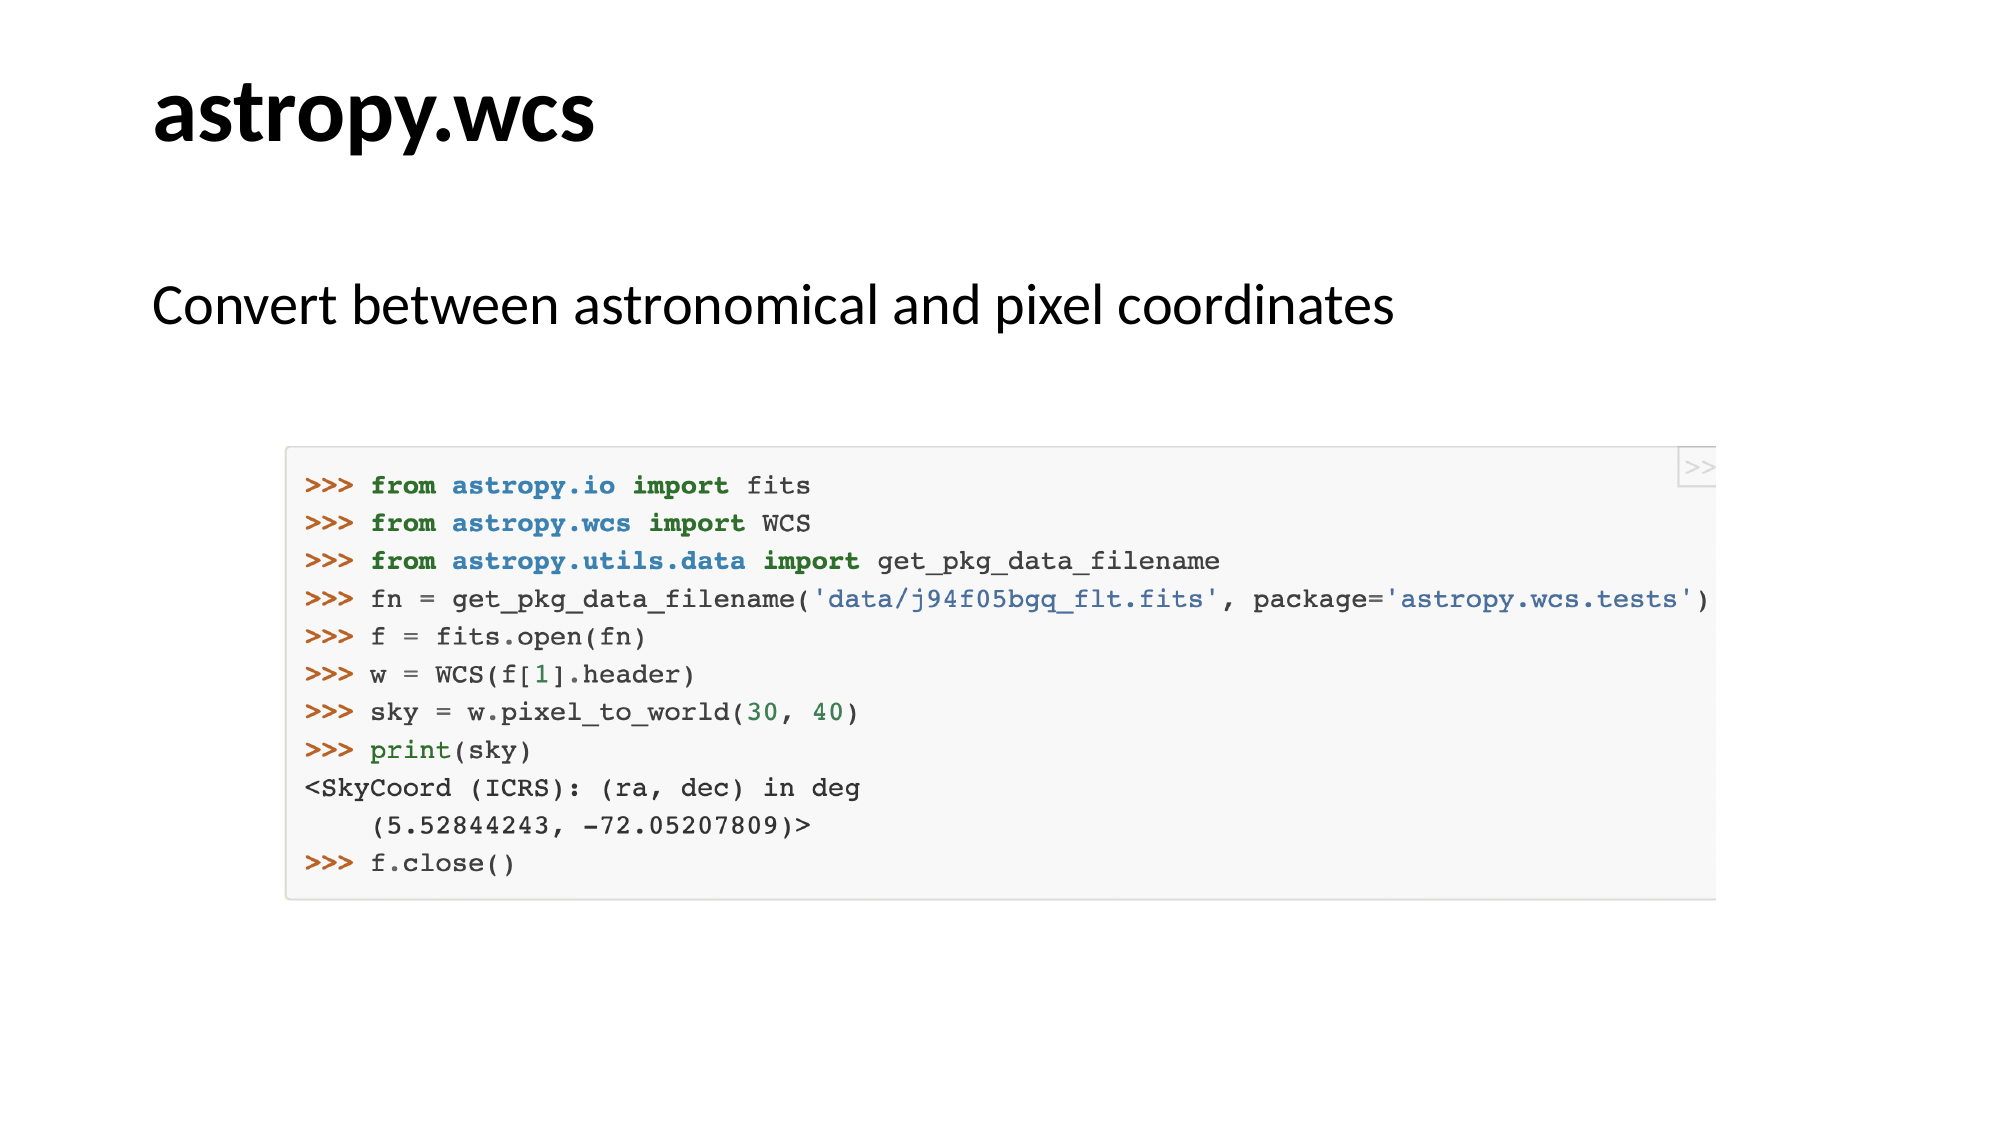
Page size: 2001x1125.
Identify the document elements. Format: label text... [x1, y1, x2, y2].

list Convert between astronomical and pixel coordinates [137, 267, 1800, 563]
picture [284, 446, 1716, 901]
title astropy.wcs [137, 3, 1863, 221]
